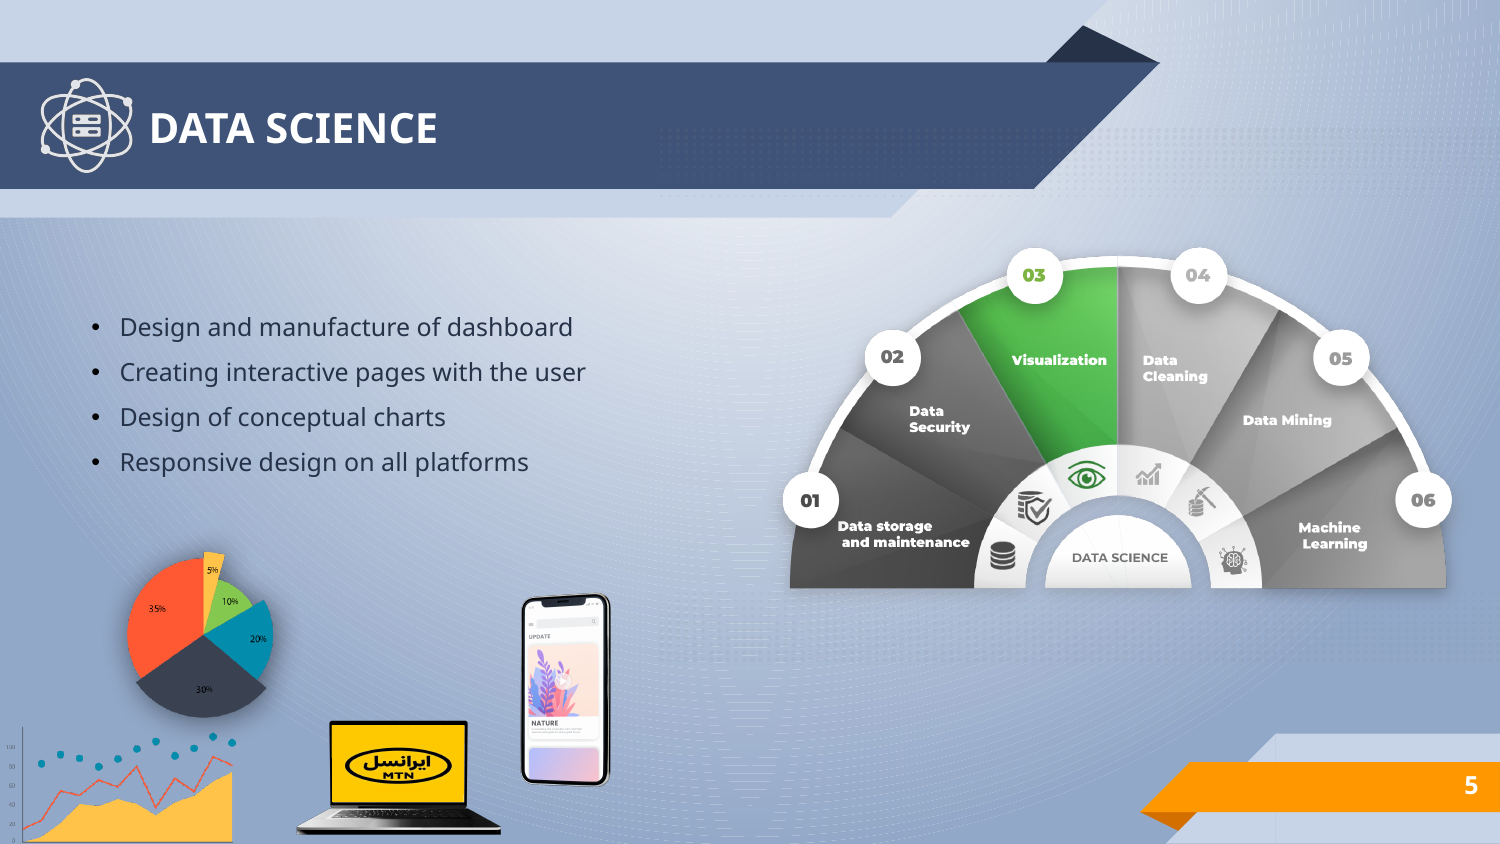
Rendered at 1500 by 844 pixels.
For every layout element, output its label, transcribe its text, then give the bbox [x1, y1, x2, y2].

picture [39, 78, 134, 173]
title DATA SCIENCE [133, 64, 997, 190]
text_box Design and manufacture of dashboard Creating interactive pages with the user Design of conceptual charts Responsive design on all platforms [76, 289, 653, 484]
picture [658, 125, 1500, 666]
slide_number 5 [1249, 760, 1494, 813]
picture [513, 585, 617, 795]
picture [6, 546, 511, 844]
